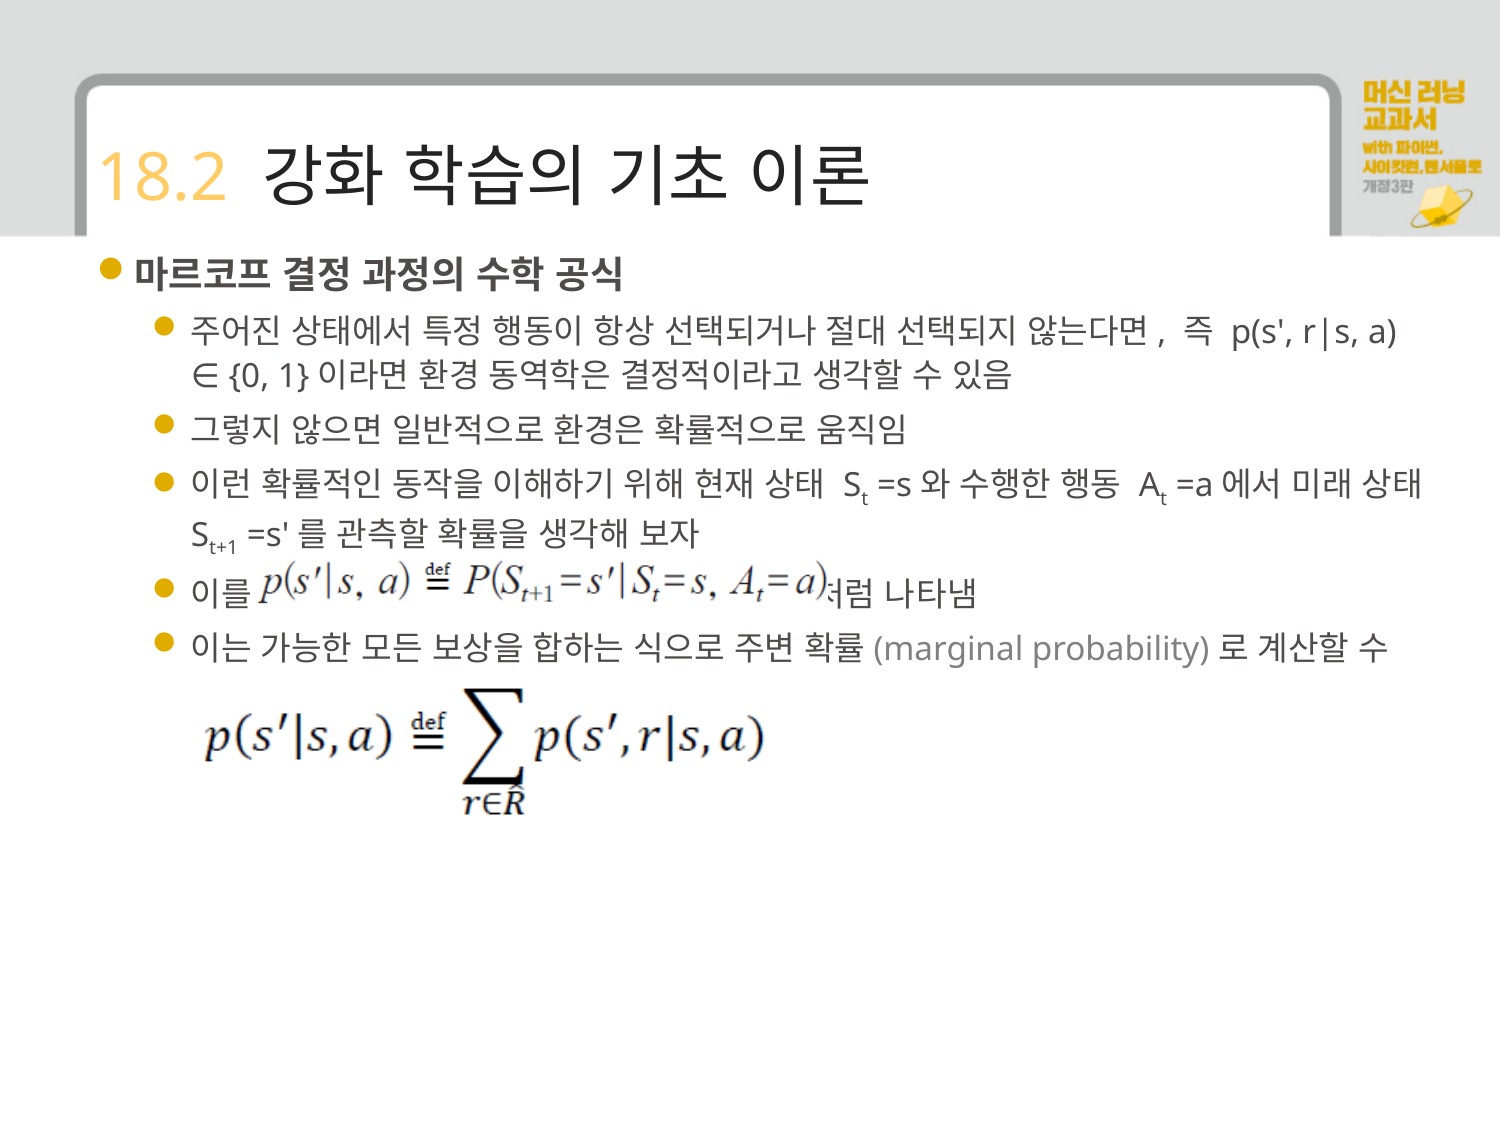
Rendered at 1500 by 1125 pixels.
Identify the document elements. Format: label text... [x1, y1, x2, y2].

title 18.2 강화 학습의 기초 이론 [81, 90, 1412, 222]
list 마르코프 결정 과정의 수학 공식 주어진 상태에서 특정 행동이 항상 선택되거나 절대 선택되지 않는다면, 즉 p(s', r|s, a) ∈ {0, 1}이라면 환경 동역학은 결정적이라고 생각할 수 있음 그렇지 않으면 일반적으로 환경은 확률적으로 움직임 이런 확률적인 동작을 이해하기 위해 현재 상태 St =s와 수행한 행동 At =a에서 미래 상태 St+1 =s'를 관측할 확률을 생각해 보자 이를 처럼 나타냄 이는 가능한 모든 보상을 합하는 식으로 주변 확률(marginal probability)로 계산할 수 있음 [81, 239, 1440, 1054]
picture [0, 0, 1500, 1125]
